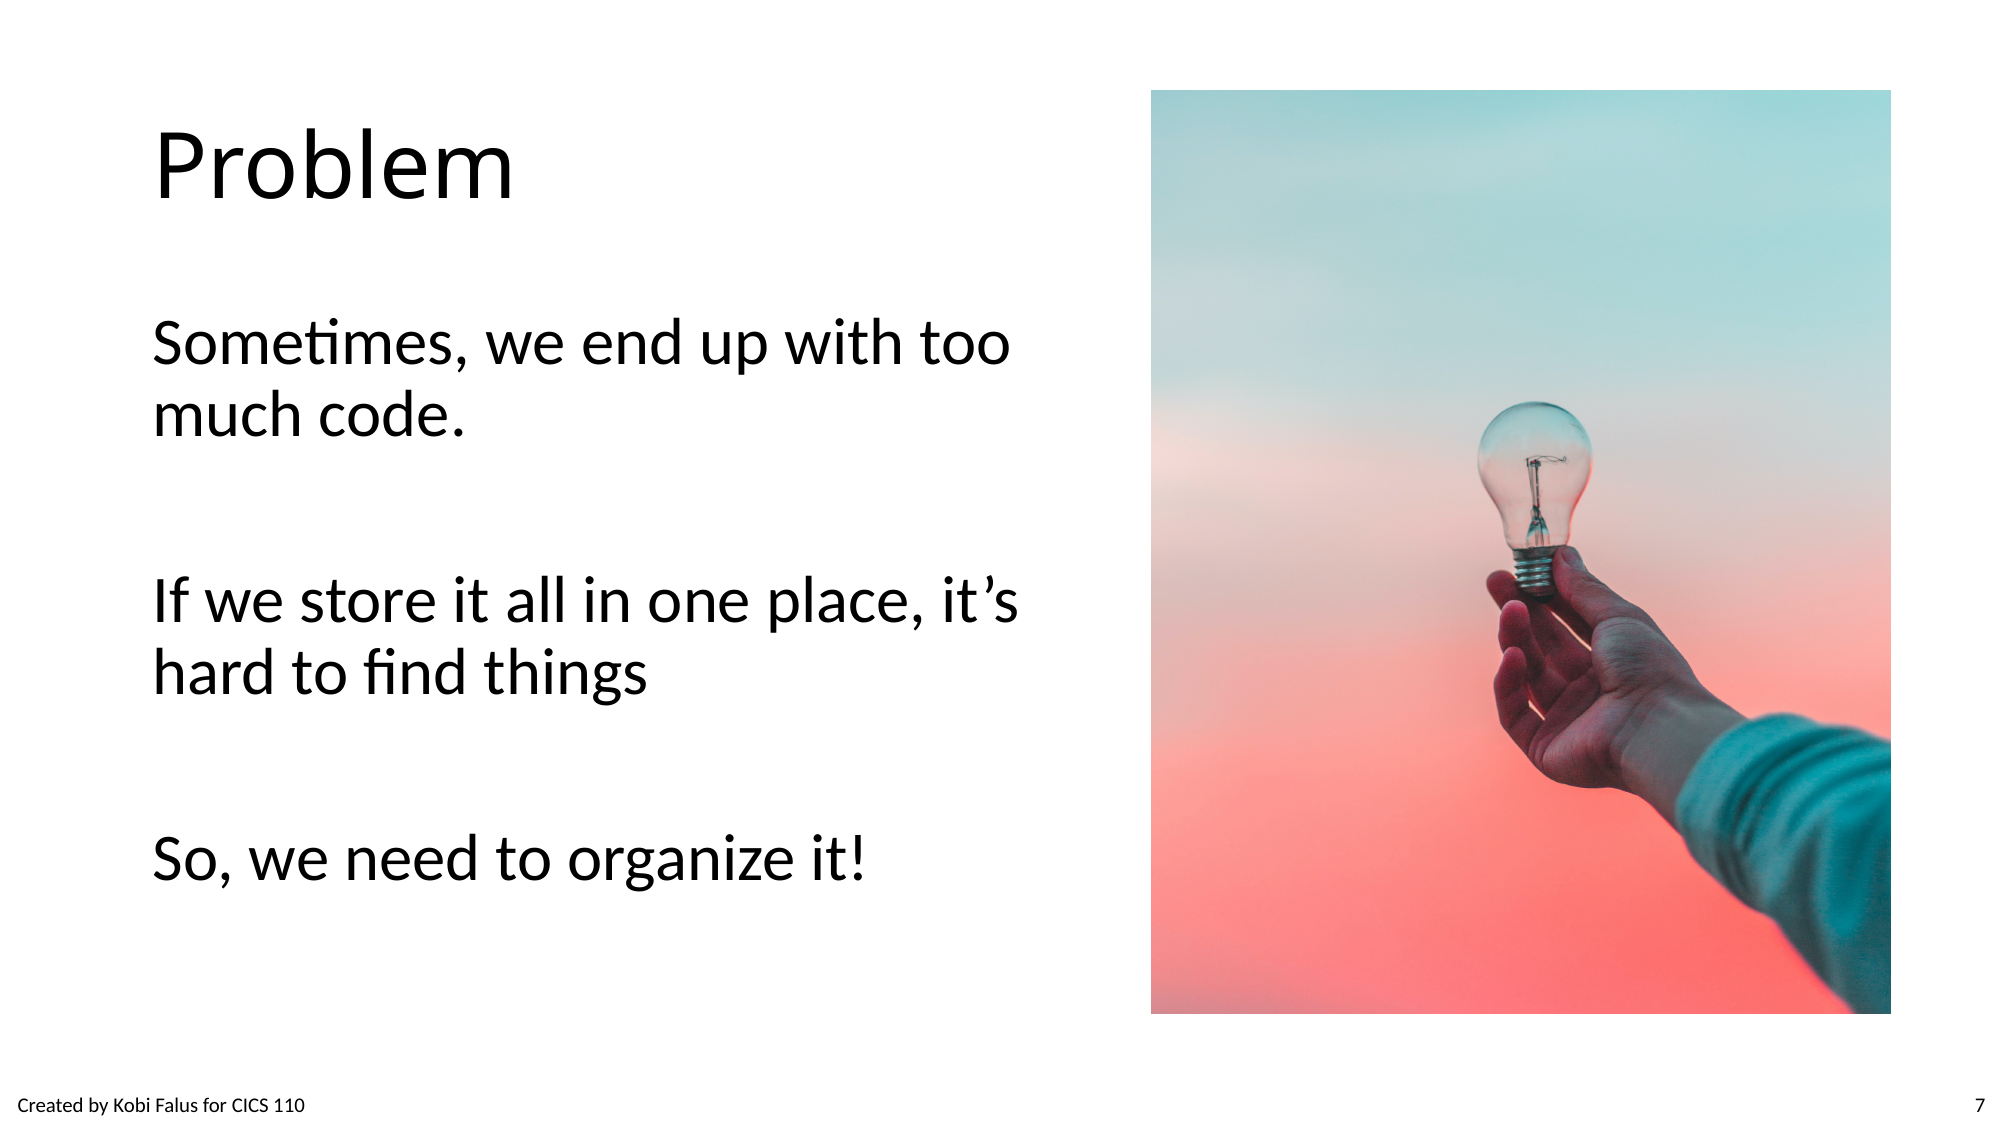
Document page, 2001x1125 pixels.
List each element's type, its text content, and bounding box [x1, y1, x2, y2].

picture [1151, 90, 1891, 1014]
list Sometimes, we end up with too much code. If we store it all in one place, it’s hard to find things So, we need to organize it! [137, 299, 1044, 1014]
title Problem [137, 59, 1863, 278]
